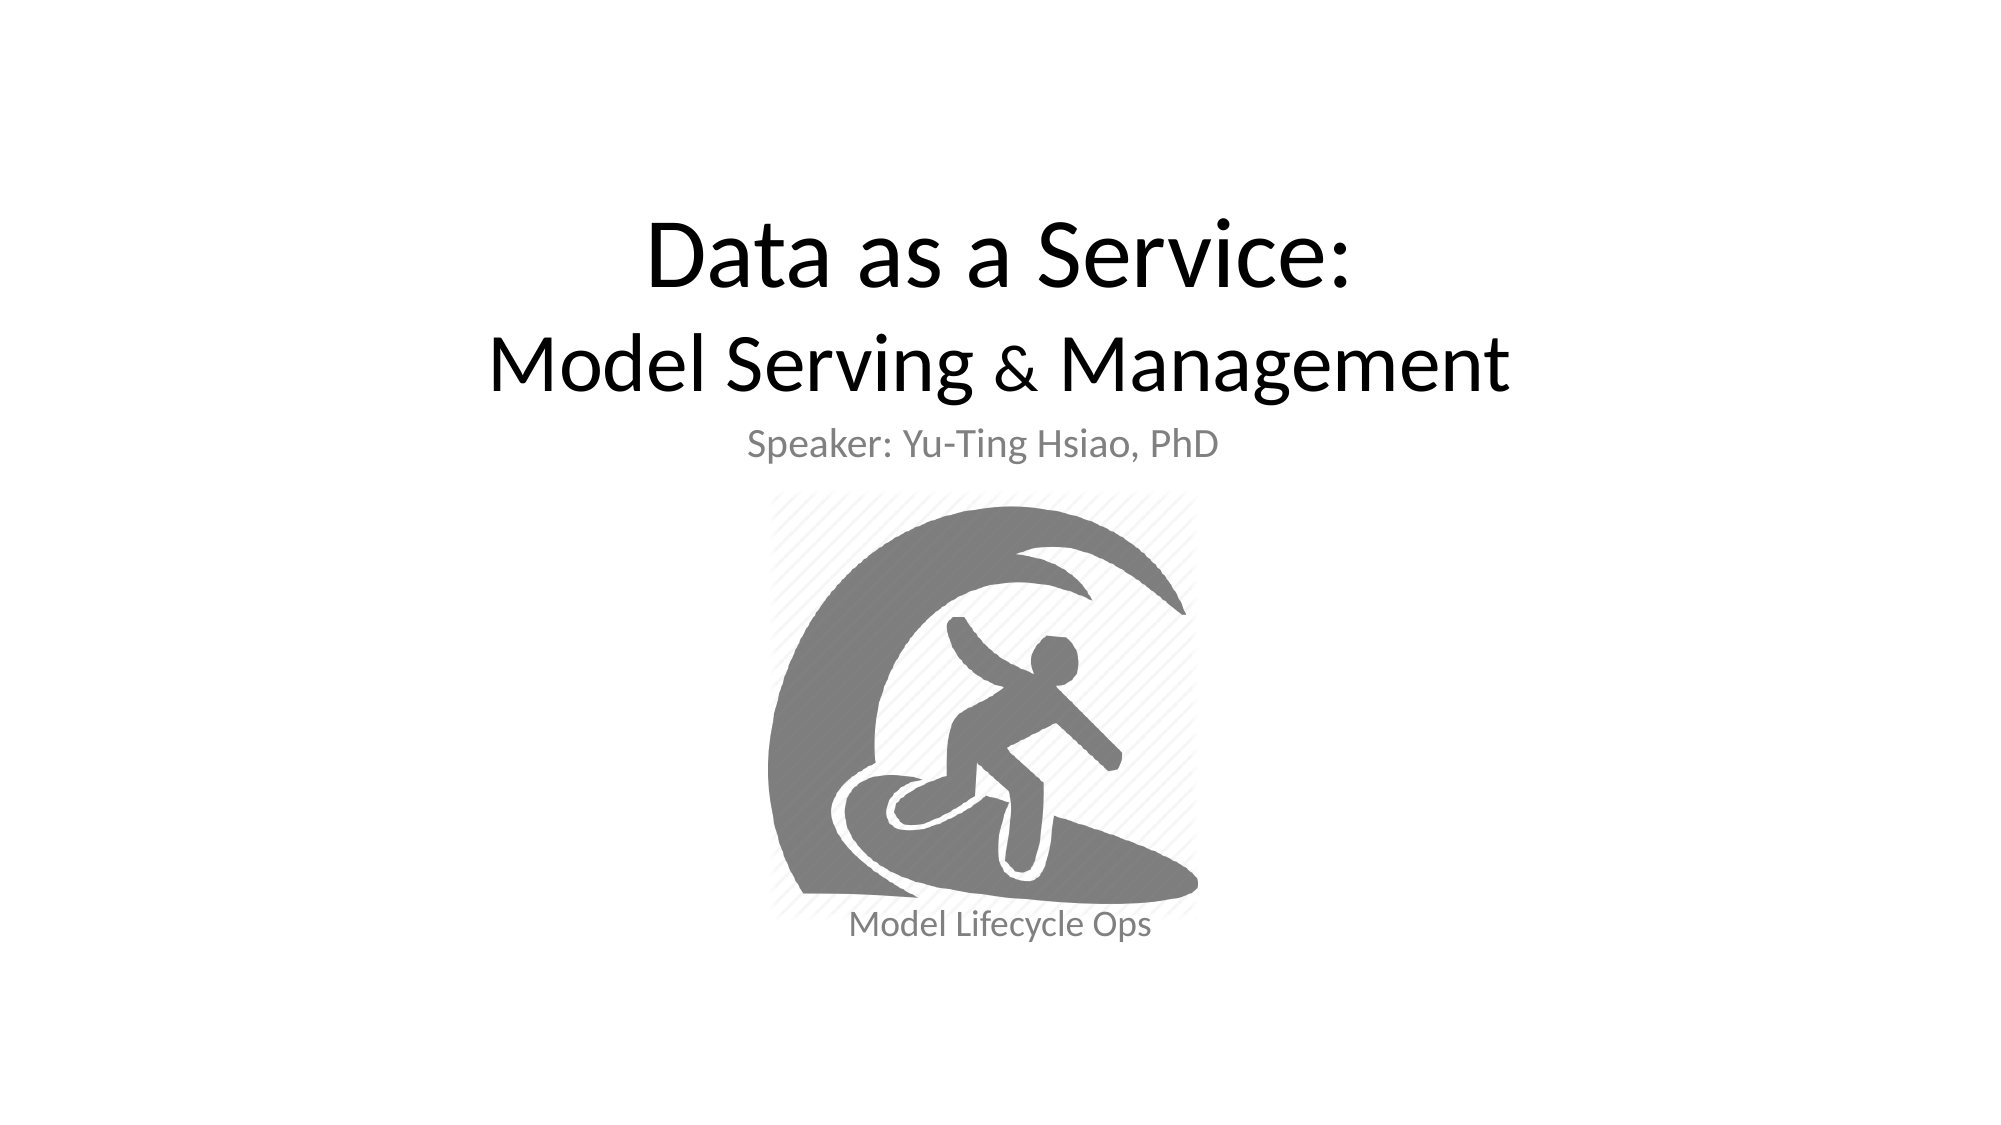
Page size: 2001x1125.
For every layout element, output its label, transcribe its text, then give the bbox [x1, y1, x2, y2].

text_box Speaker: Yu-Ting Hsiao, PhD [732, 408, 1235, 473]
picture [768, 489, 1198, 920]
text_box Model Lifecycle Ops [833, 920, 1167, 952]
text_box Data as a Service: Model Serving & Management [473, 180, 1527, 415]
